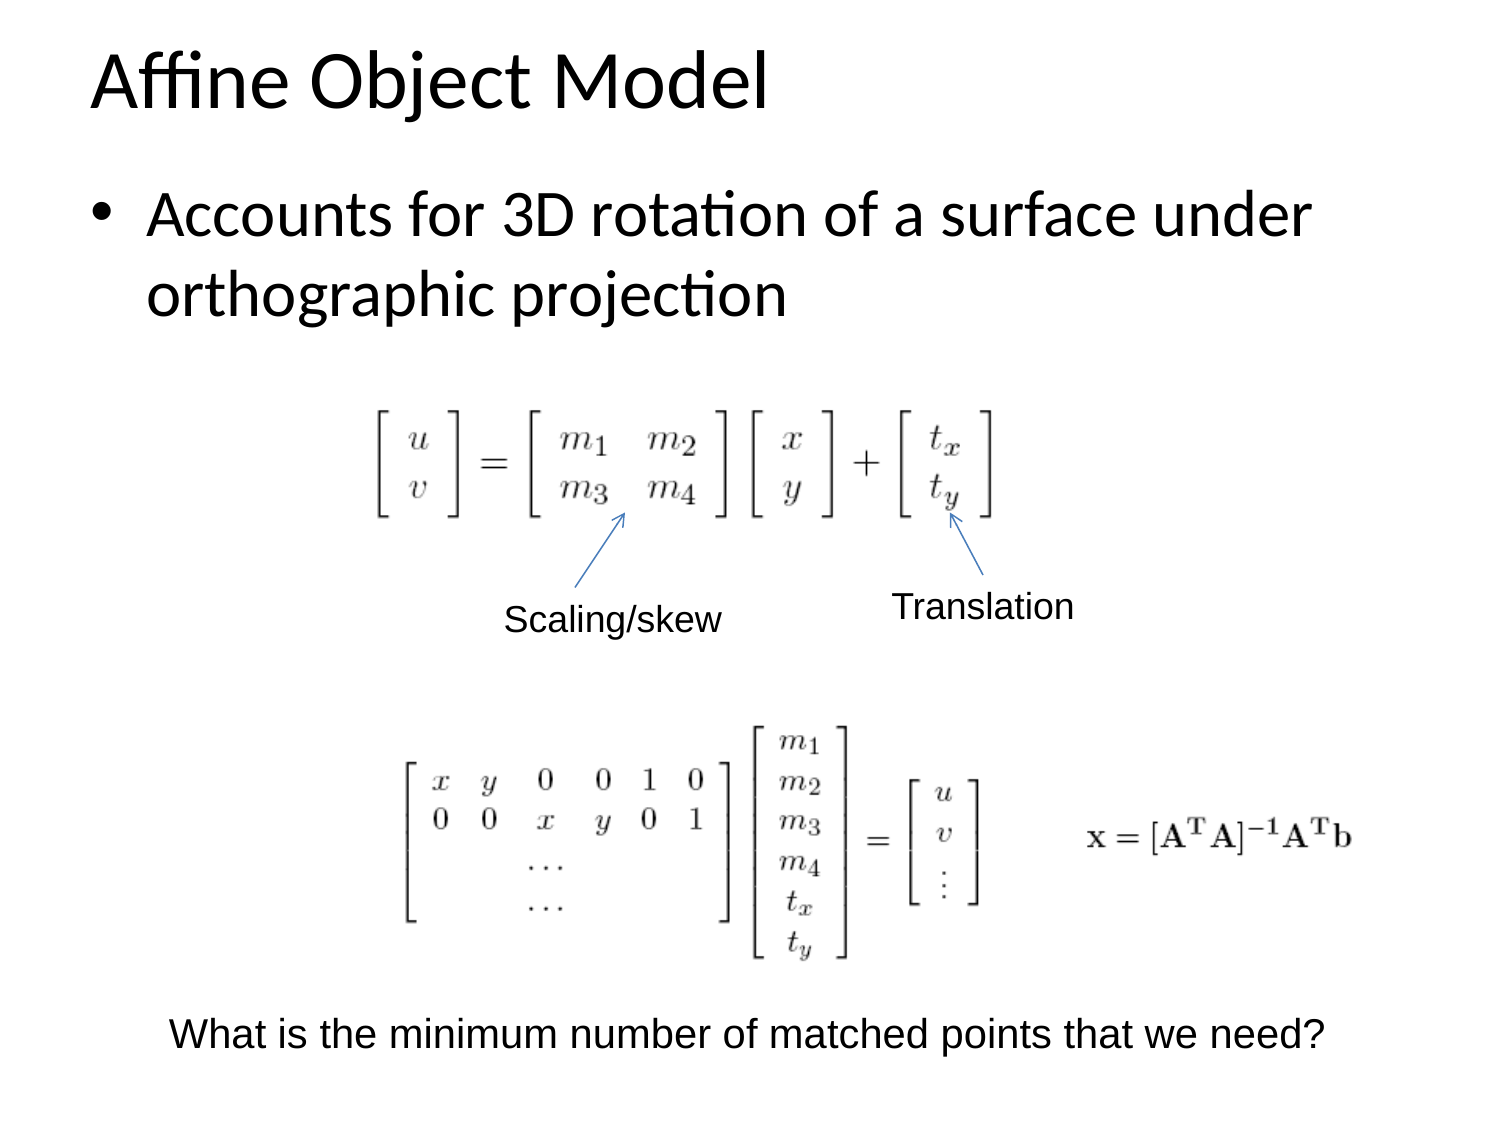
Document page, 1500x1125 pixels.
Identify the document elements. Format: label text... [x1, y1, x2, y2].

picture [312, 687, 1038, 980]
picture [1049, 787, 1355, 868]
text_box Scaling/skew [489, 587, 738, 648]
text_box What is the minimum number of matched points that we need? [154, 999, 1342, 1065]
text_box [562, 524, 638, 576]
picture [362, 387, 1046, 537]
title Affine Object Model [74, 0, 1426, 151]
text_box Translation [876, 574, 1090, 635]
list Accounts for 3D rotation of a surface under orthographic projection [74, 162, 1426, 1006]
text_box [934, 526, 998, 561]
